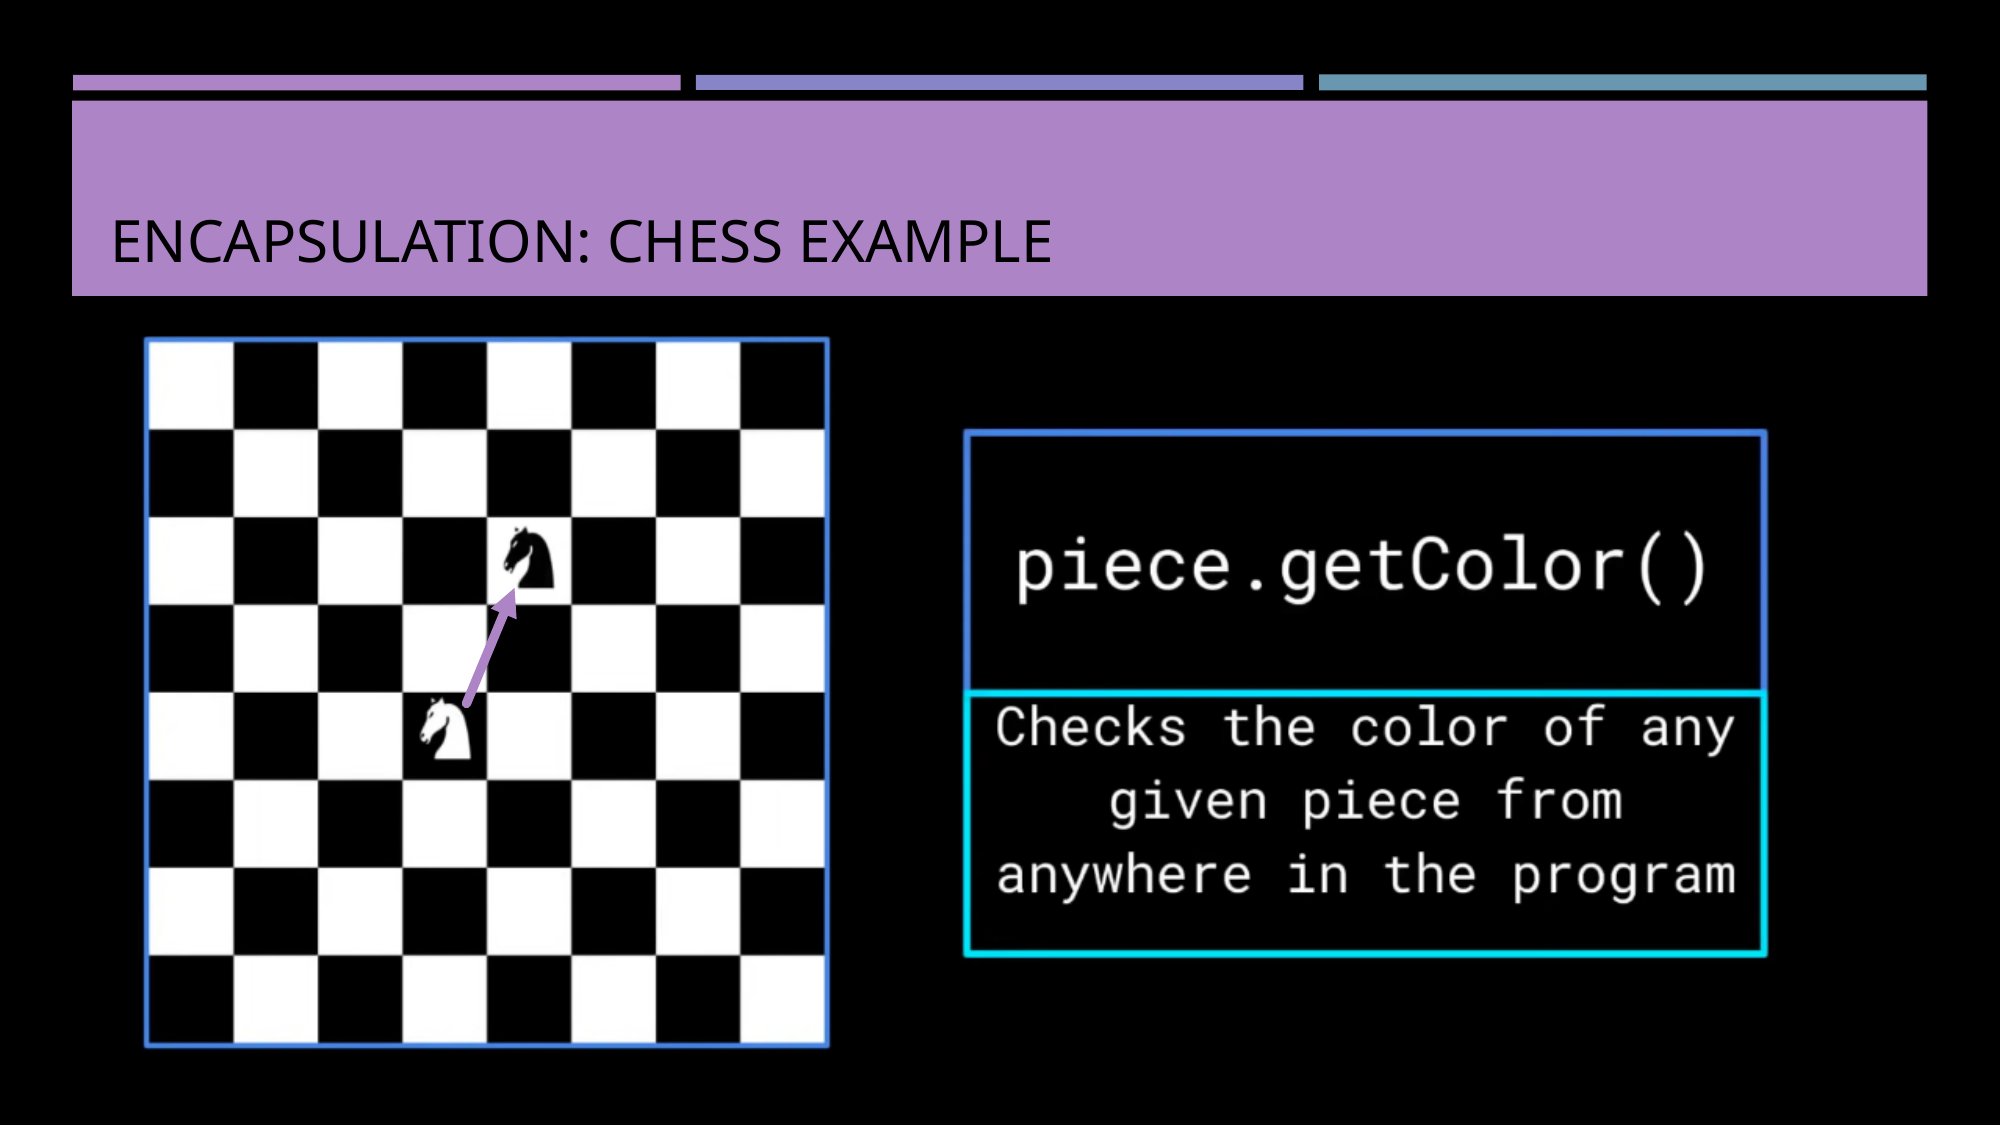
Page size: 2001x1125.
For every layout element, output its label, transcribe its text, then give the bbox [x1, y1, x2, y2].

title Encapsulation: Chess Example [95, 115, 1905, 282]
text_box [465, 587, 515, 704]
picture [959, 426, 1776, 963]
picture [138, 336, 833, 1053]
